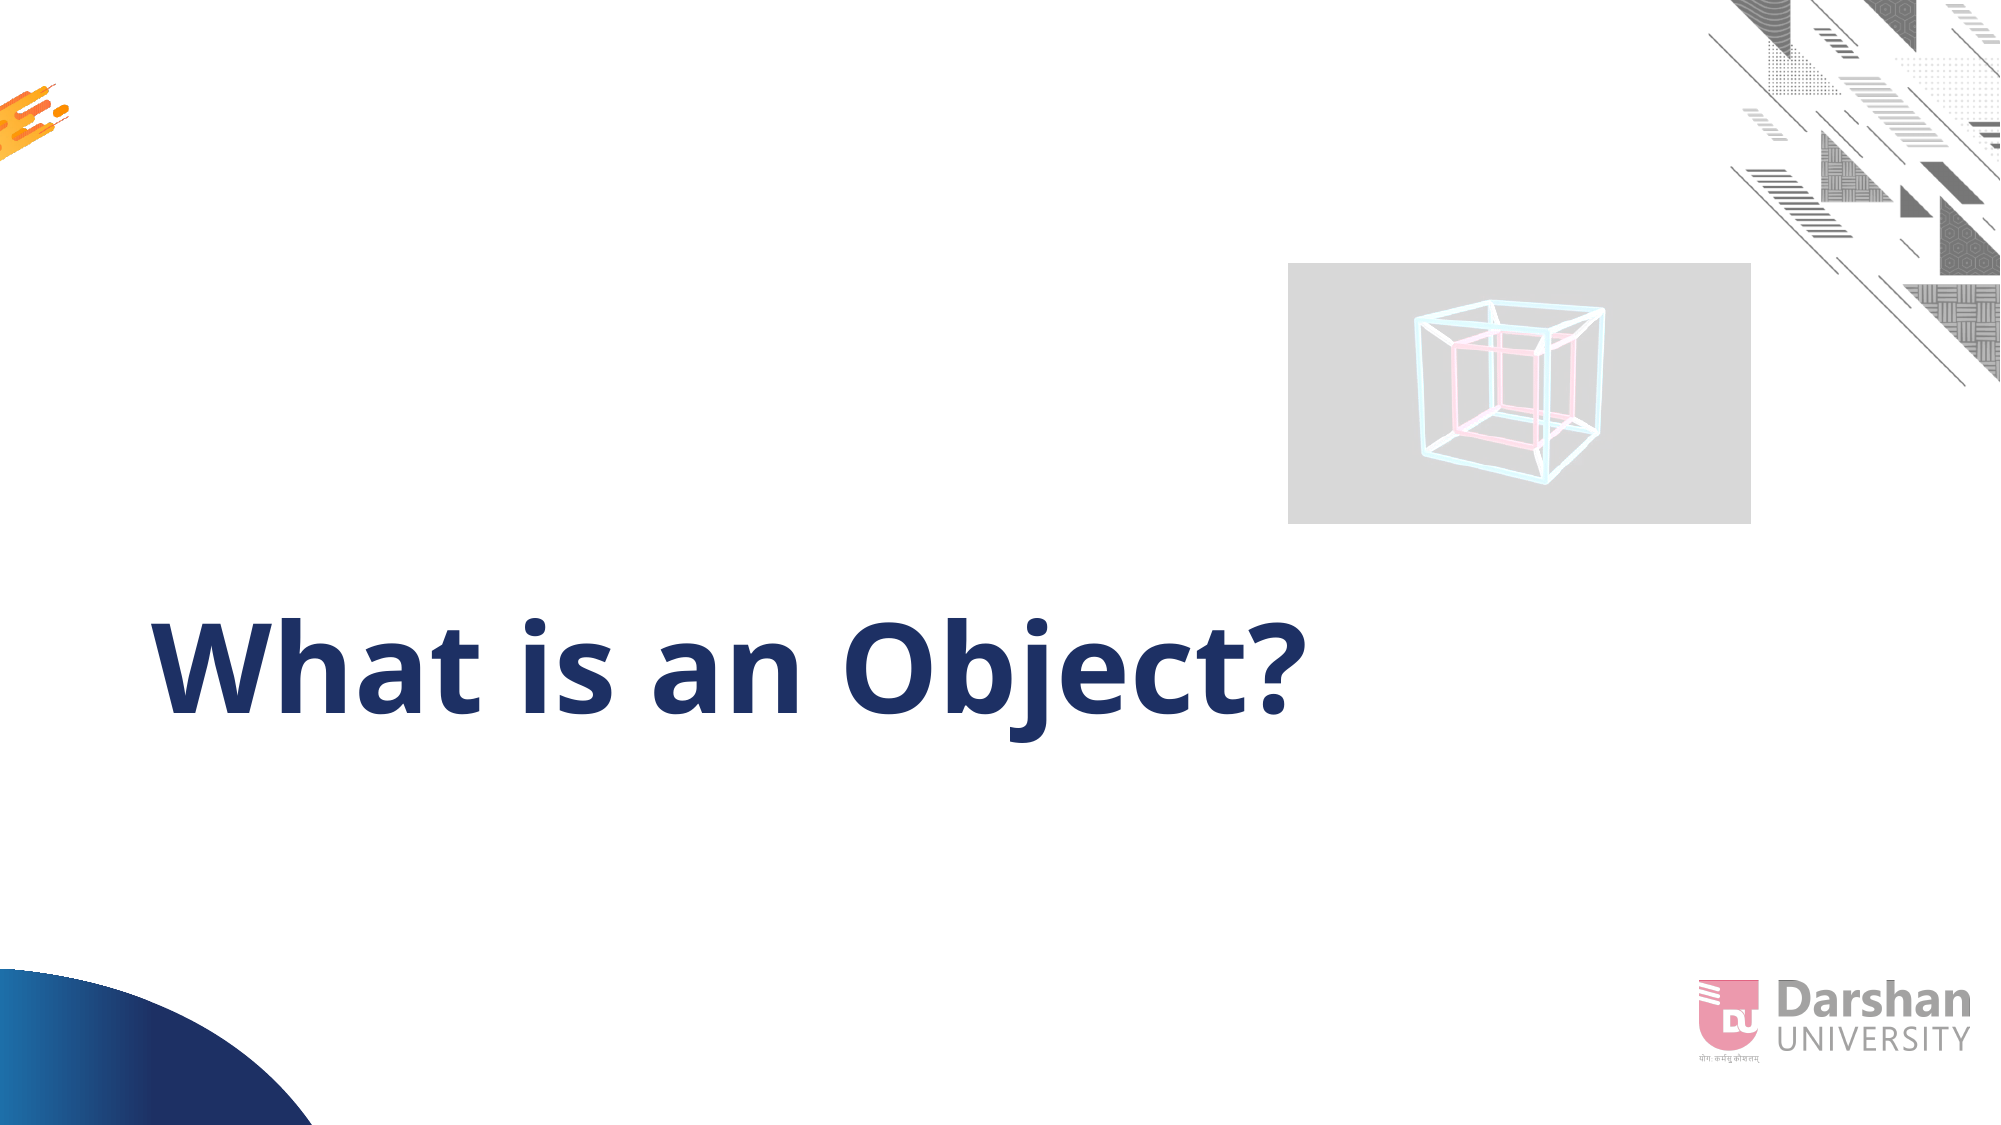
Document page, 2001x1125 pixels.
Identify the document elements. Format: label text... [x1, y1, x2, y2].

title Declaring an Object [1699, 980, 1970, 1063]
picture [0, 65, 90, 193]
picture [1288, 263, 1751, 524]
title What is an Object? [136, 280, 1862, 749]
